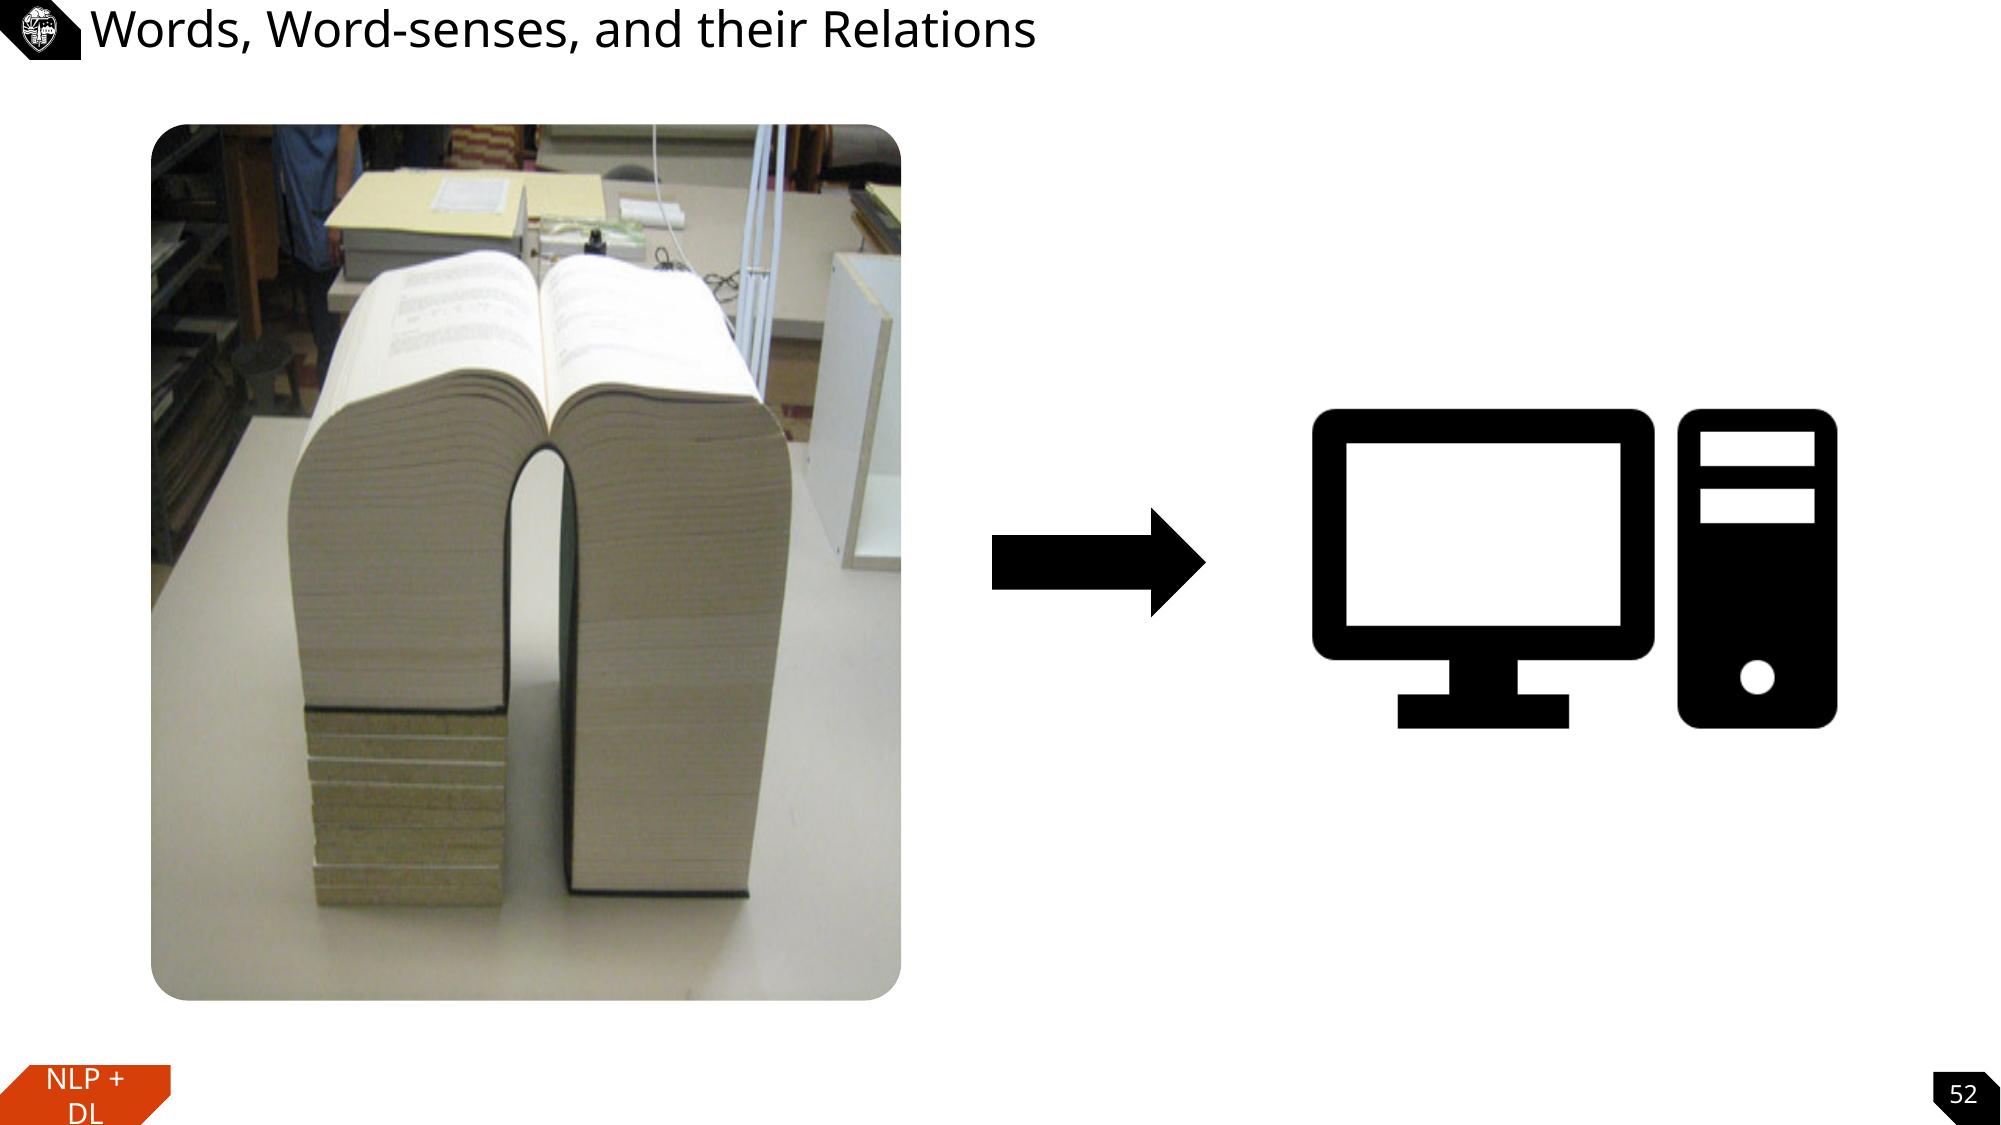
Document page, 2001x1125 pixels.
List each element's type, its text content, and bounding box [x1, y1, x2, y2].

text_box [992, 507, 1207, 618]
slide_number 52 [1933, 1071, 1994, 1119]
picture [151, 124, 902, 1001]
picture [1301, 295, 1849, 843]
title Words, Word-senses, and their Relations [0, 1, 1699, 61]
